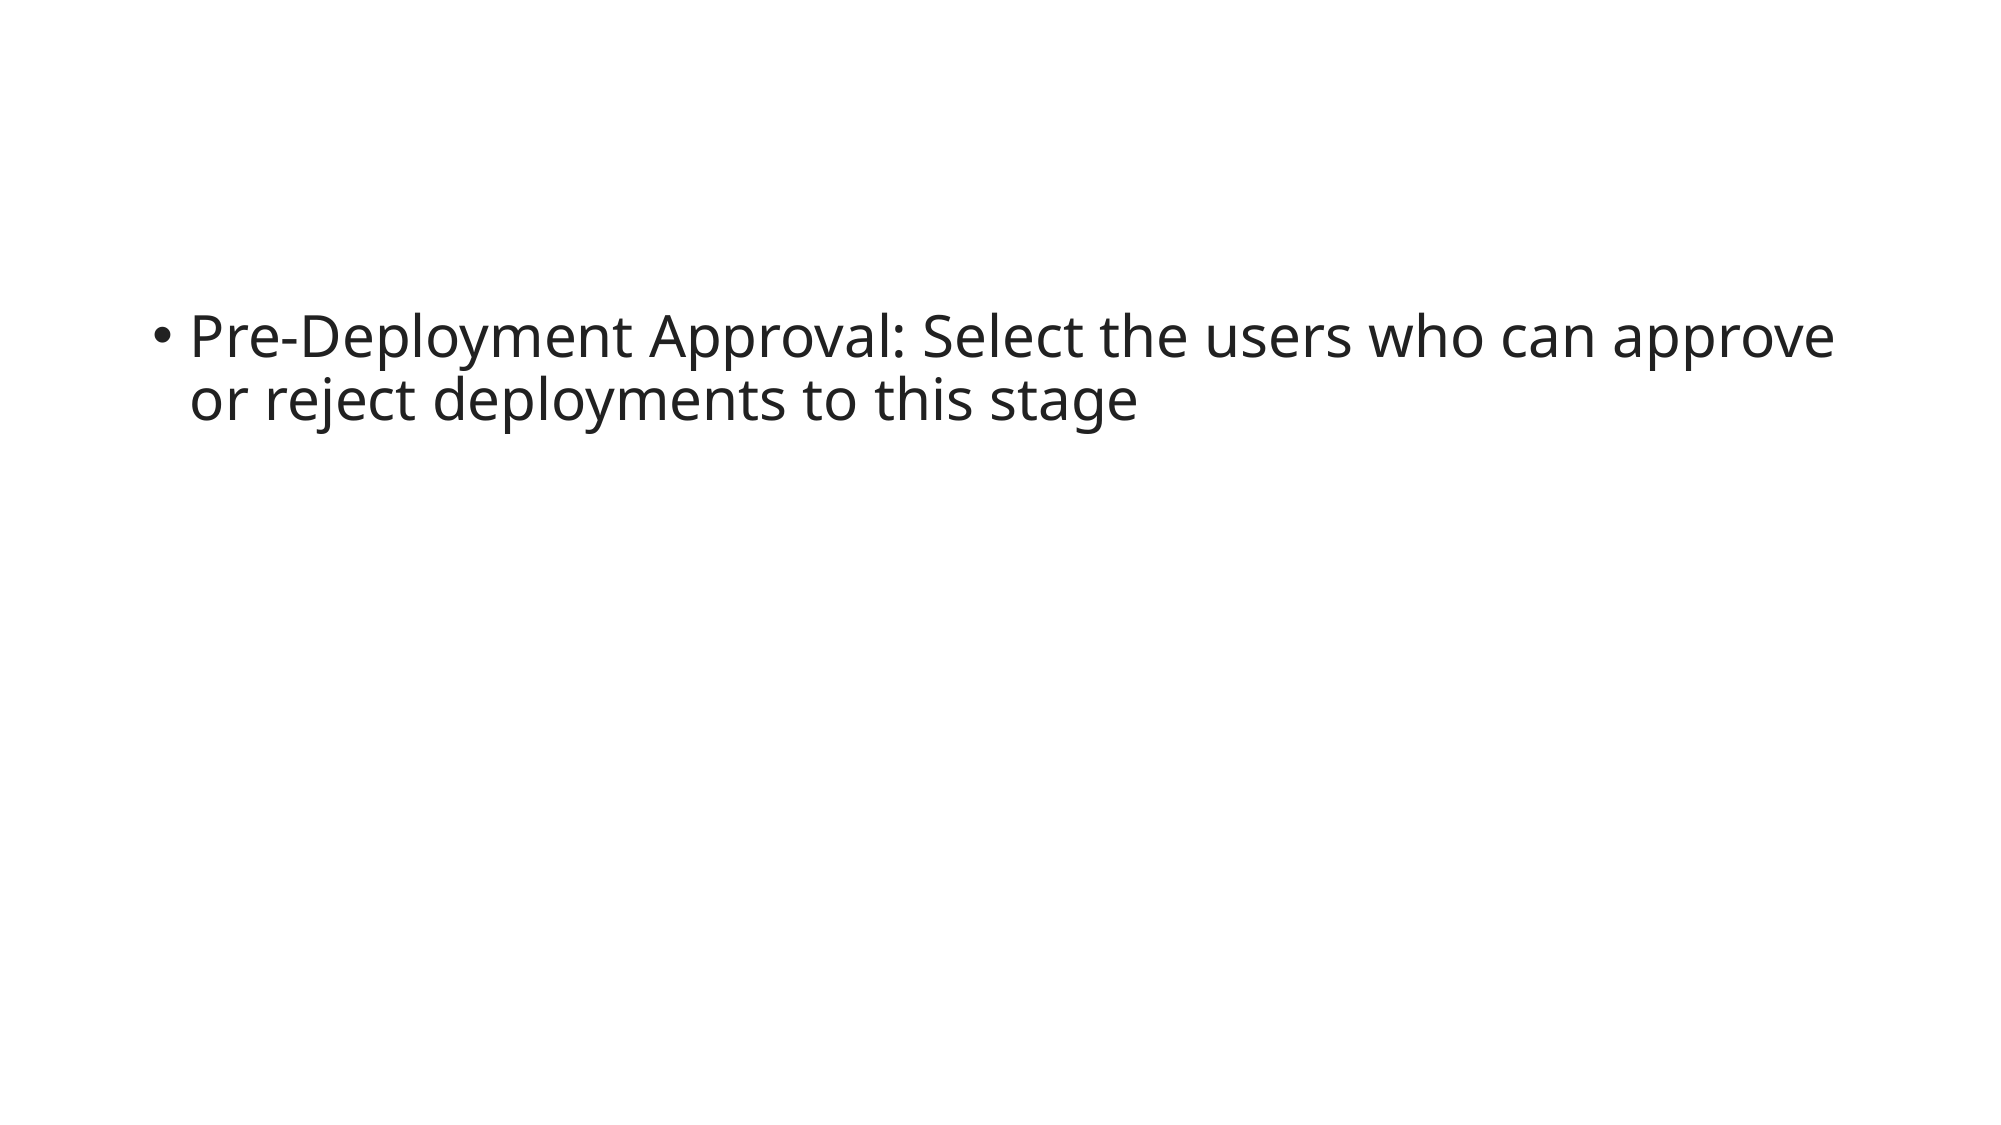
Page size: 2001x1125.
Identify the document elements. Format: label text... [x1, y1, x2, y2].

list Pre-Deployment Approval: Select the users who can approve or reject deployments to this stage [137, 299, 1863, 1014]
